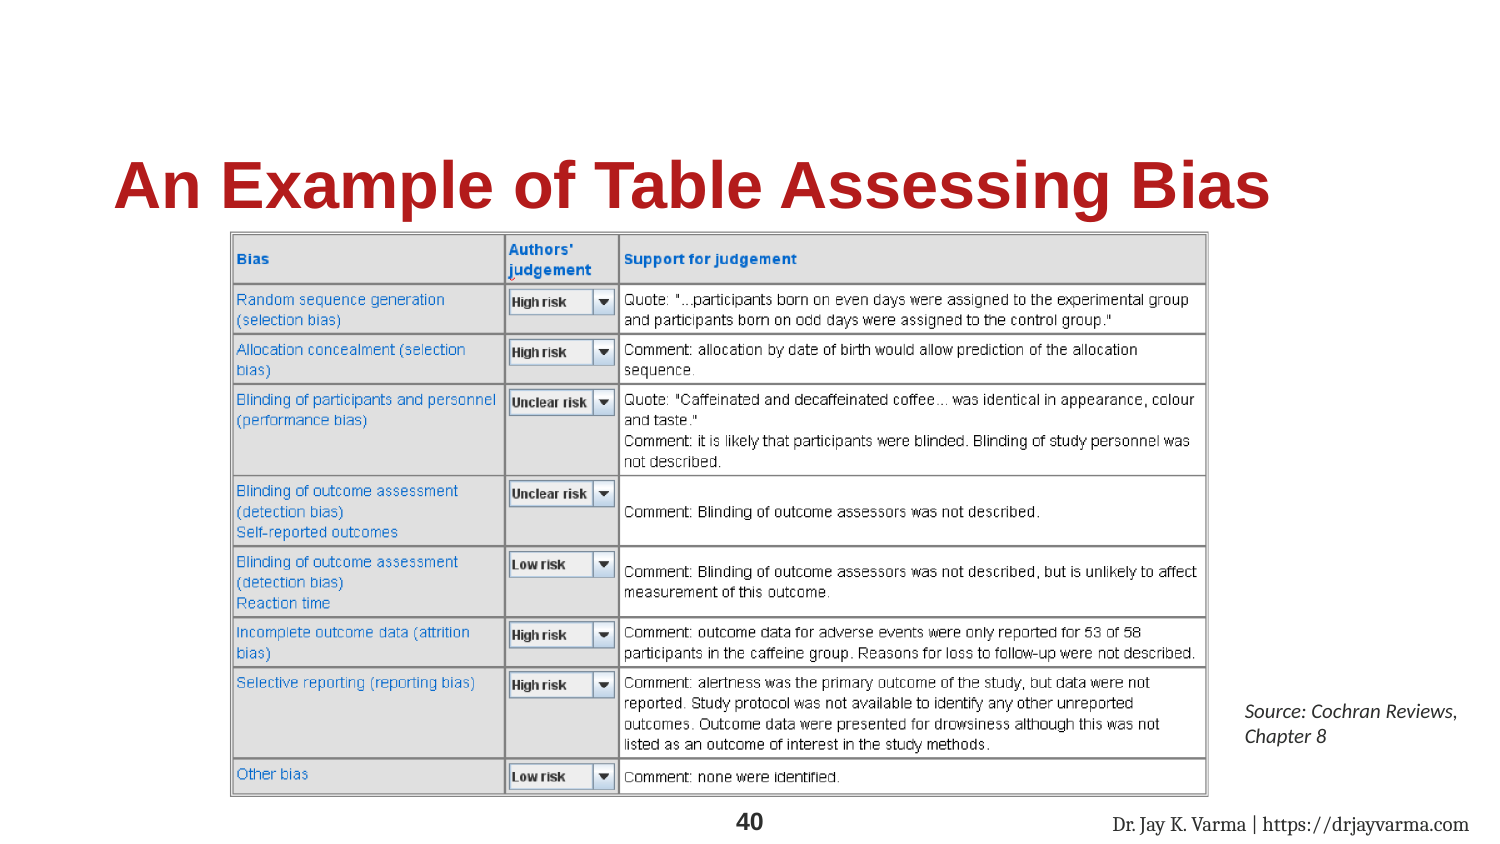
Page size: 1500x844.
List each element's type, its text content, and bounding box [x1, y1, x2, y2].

picture [228, 230, 1209, 798]
text_box Source: Cochran Reviews, Chapter 8 [1230, 689, 1474, 755]
title An Example of Table Assessing Bias [113, 141, 1398, 231]
text_box Dr. Jay K. Varma | https://drjayvarma.com [1097, 803, 1500, 844]
